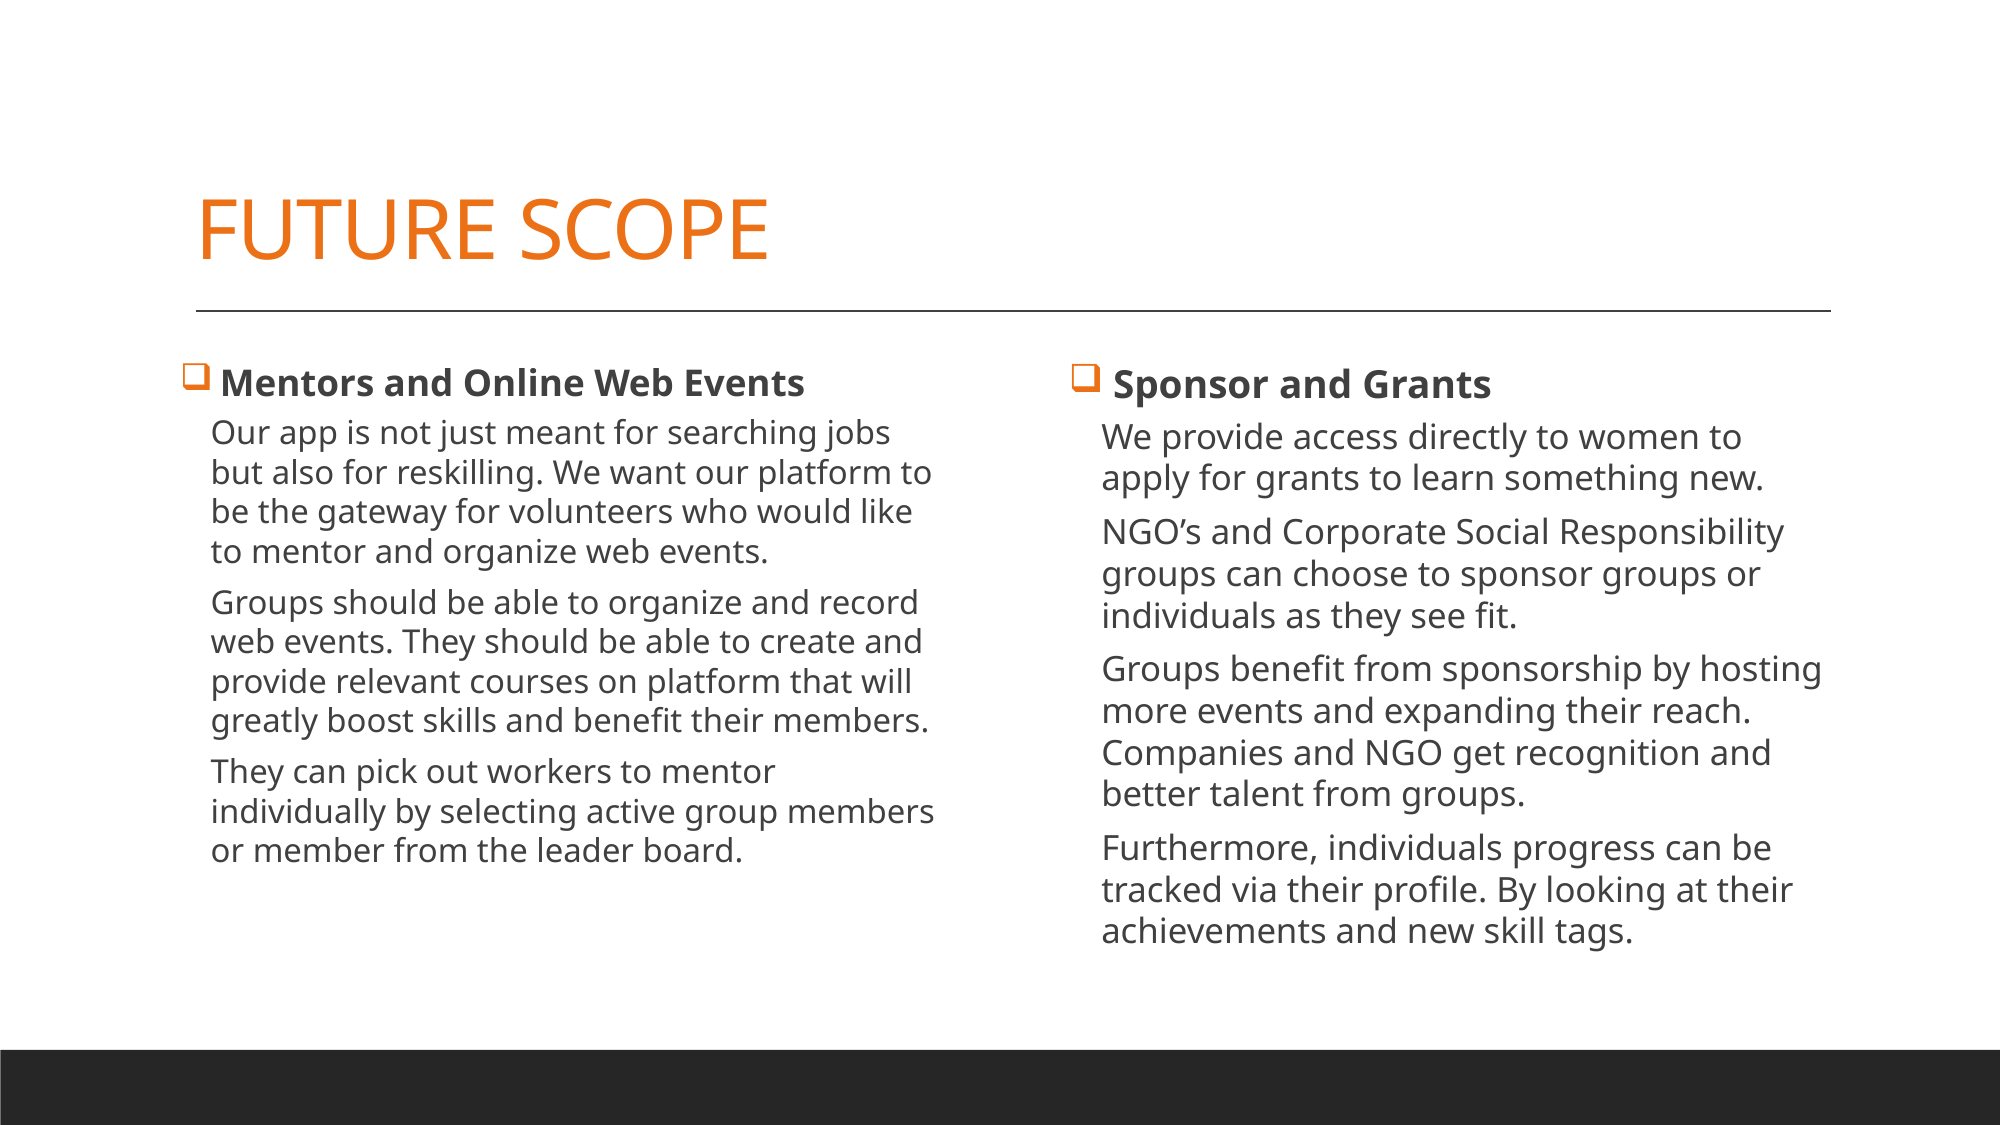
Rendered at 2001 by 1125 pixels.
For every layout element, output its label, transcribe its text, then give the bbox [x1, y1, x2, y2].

list Sponsor and Grants We provide access directly to women to apply for grants to learn something new. NGO’s and Corporate Social Responsibility groups can choose to sponsor groups or individuals as they see fit. Groups benefit from sponsorship by hosting more events and expanding their reach. Companies and NGO get recognition and better talent from groups. Furthermore, individuals progress can be tracked via their profile. By looking at their achievements and new skill tags. [1068, 347, 1830, 963]
list Mentors and Online Web Events Our app is not just meant for searching jobs but also for reskilling. We want our platform to be the gateway for volunteers who would like to mentor and organize web events. Groups should be able to organize and record web events. They should be able to create and provide relevant courses on platform that will greatly boost skills and benefit their members. They can pick out workers to mentor individually by selecting active group members or member from the leader board. [180, 347, 942, 963]
title FUTURE SCOPE [180, 47, 1830, 285]
